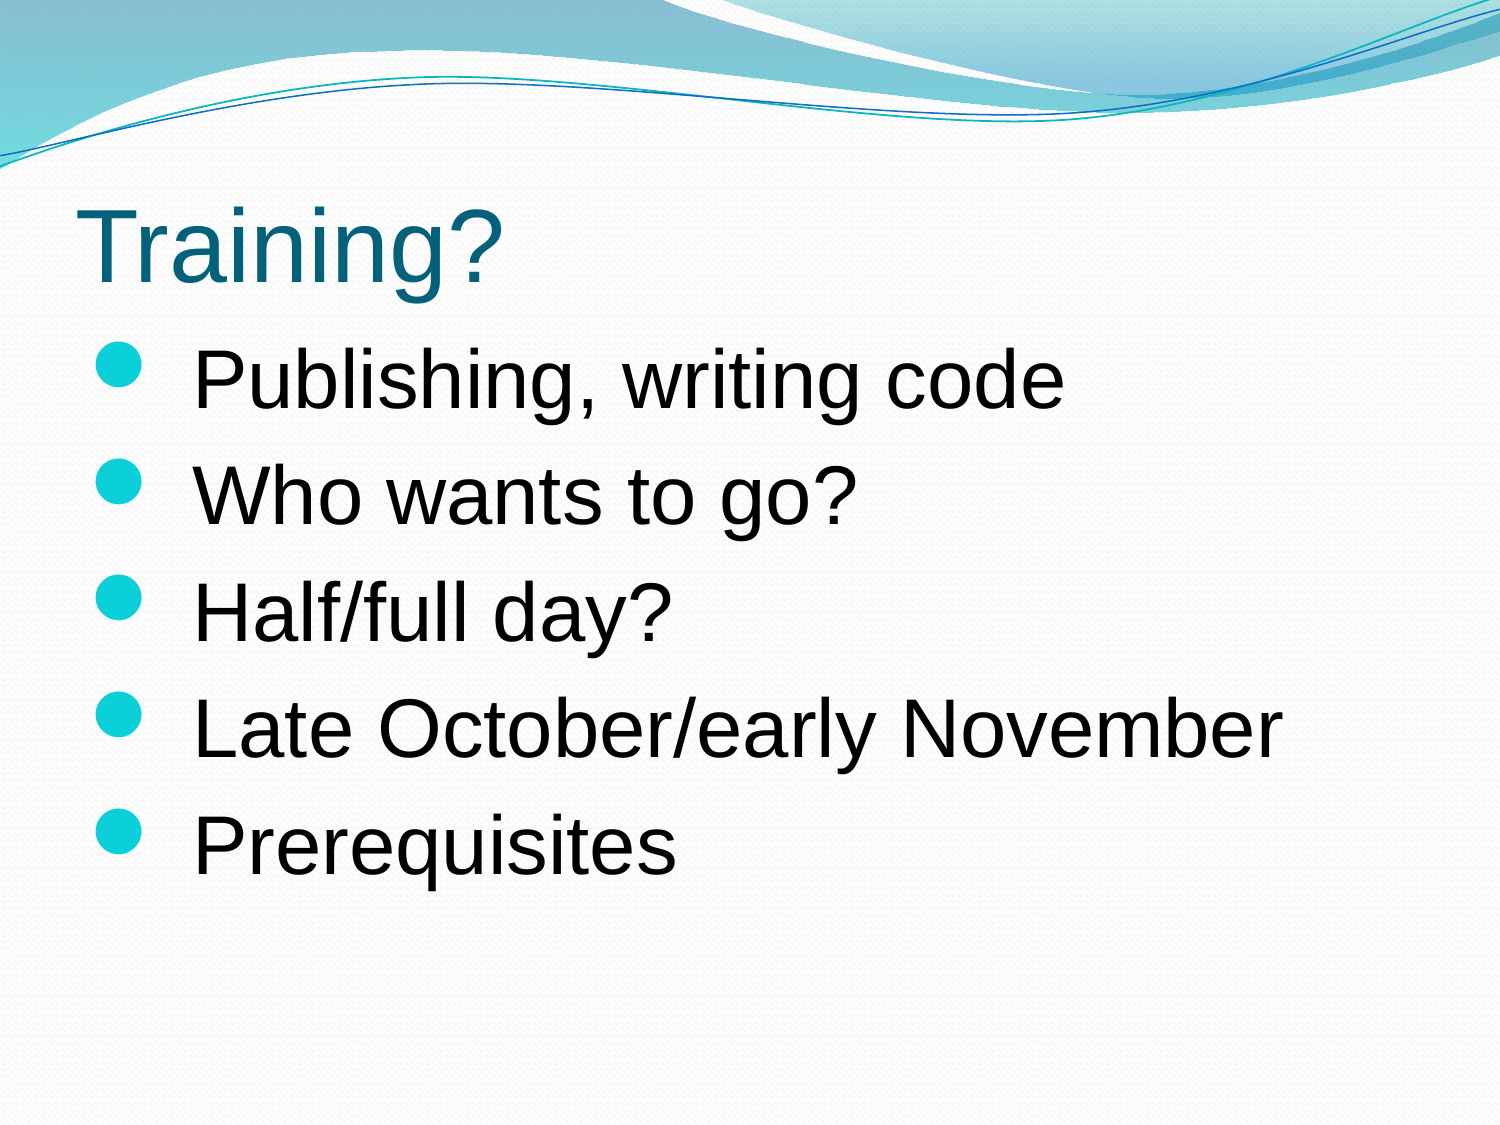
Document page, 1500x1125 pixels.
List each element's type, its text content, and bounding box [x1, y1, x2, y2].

list Publishing, writing code Who wants to go? Half/full day? Late October/early November Prerequisites [75, 317, 1425, 1038]
title Training? [75, 115, 1425, 303]
